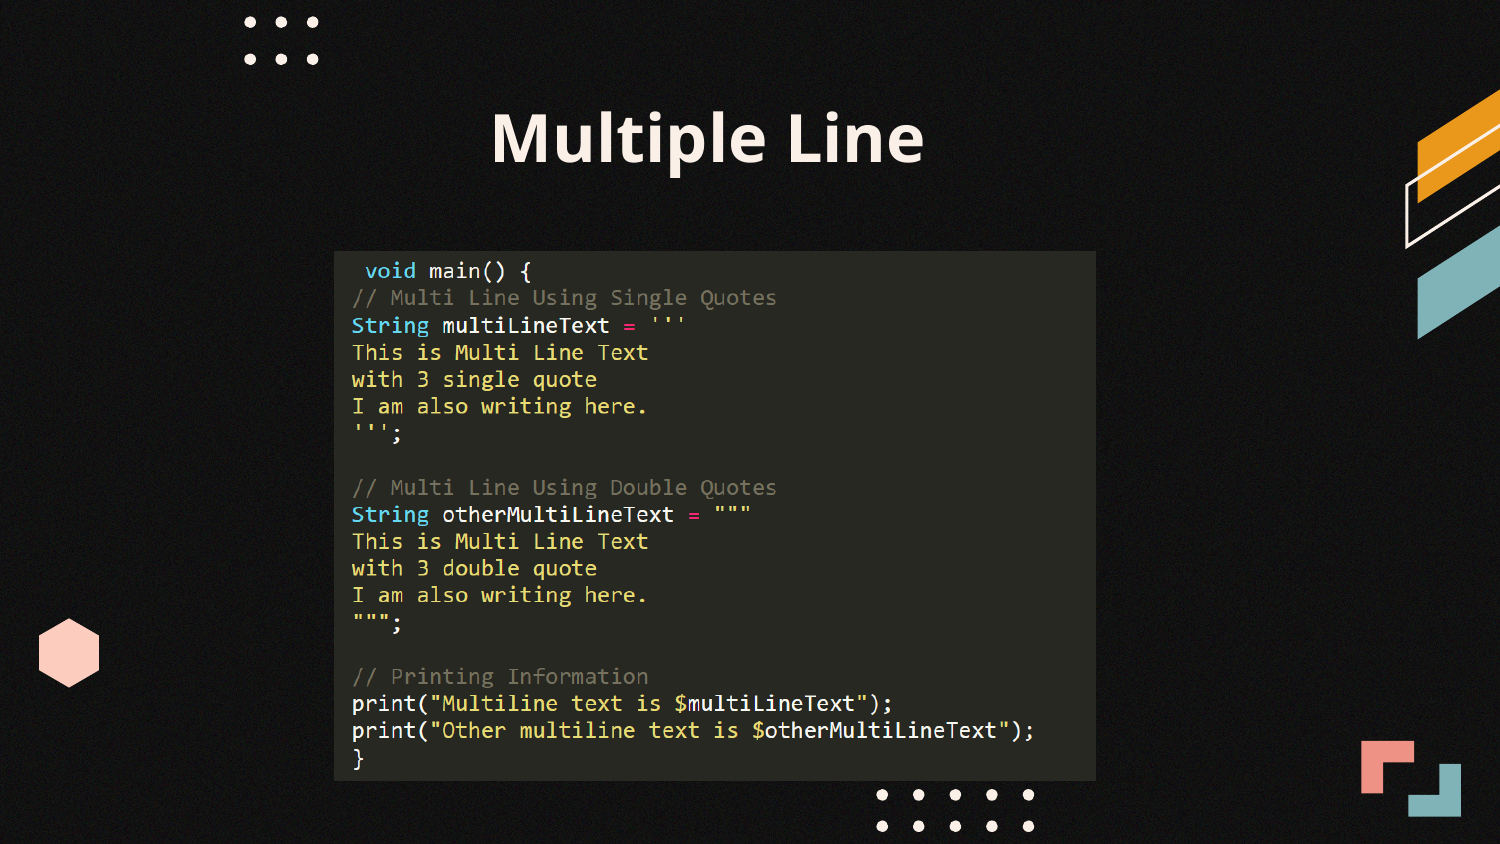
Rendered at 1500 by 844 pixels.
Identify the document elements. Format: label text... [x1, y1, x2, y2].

text_box Multiple Line [377, 81, 1039, 237]
picture [1409, 151, 1500, 242]
picture [0, 0, 1500, 844]
